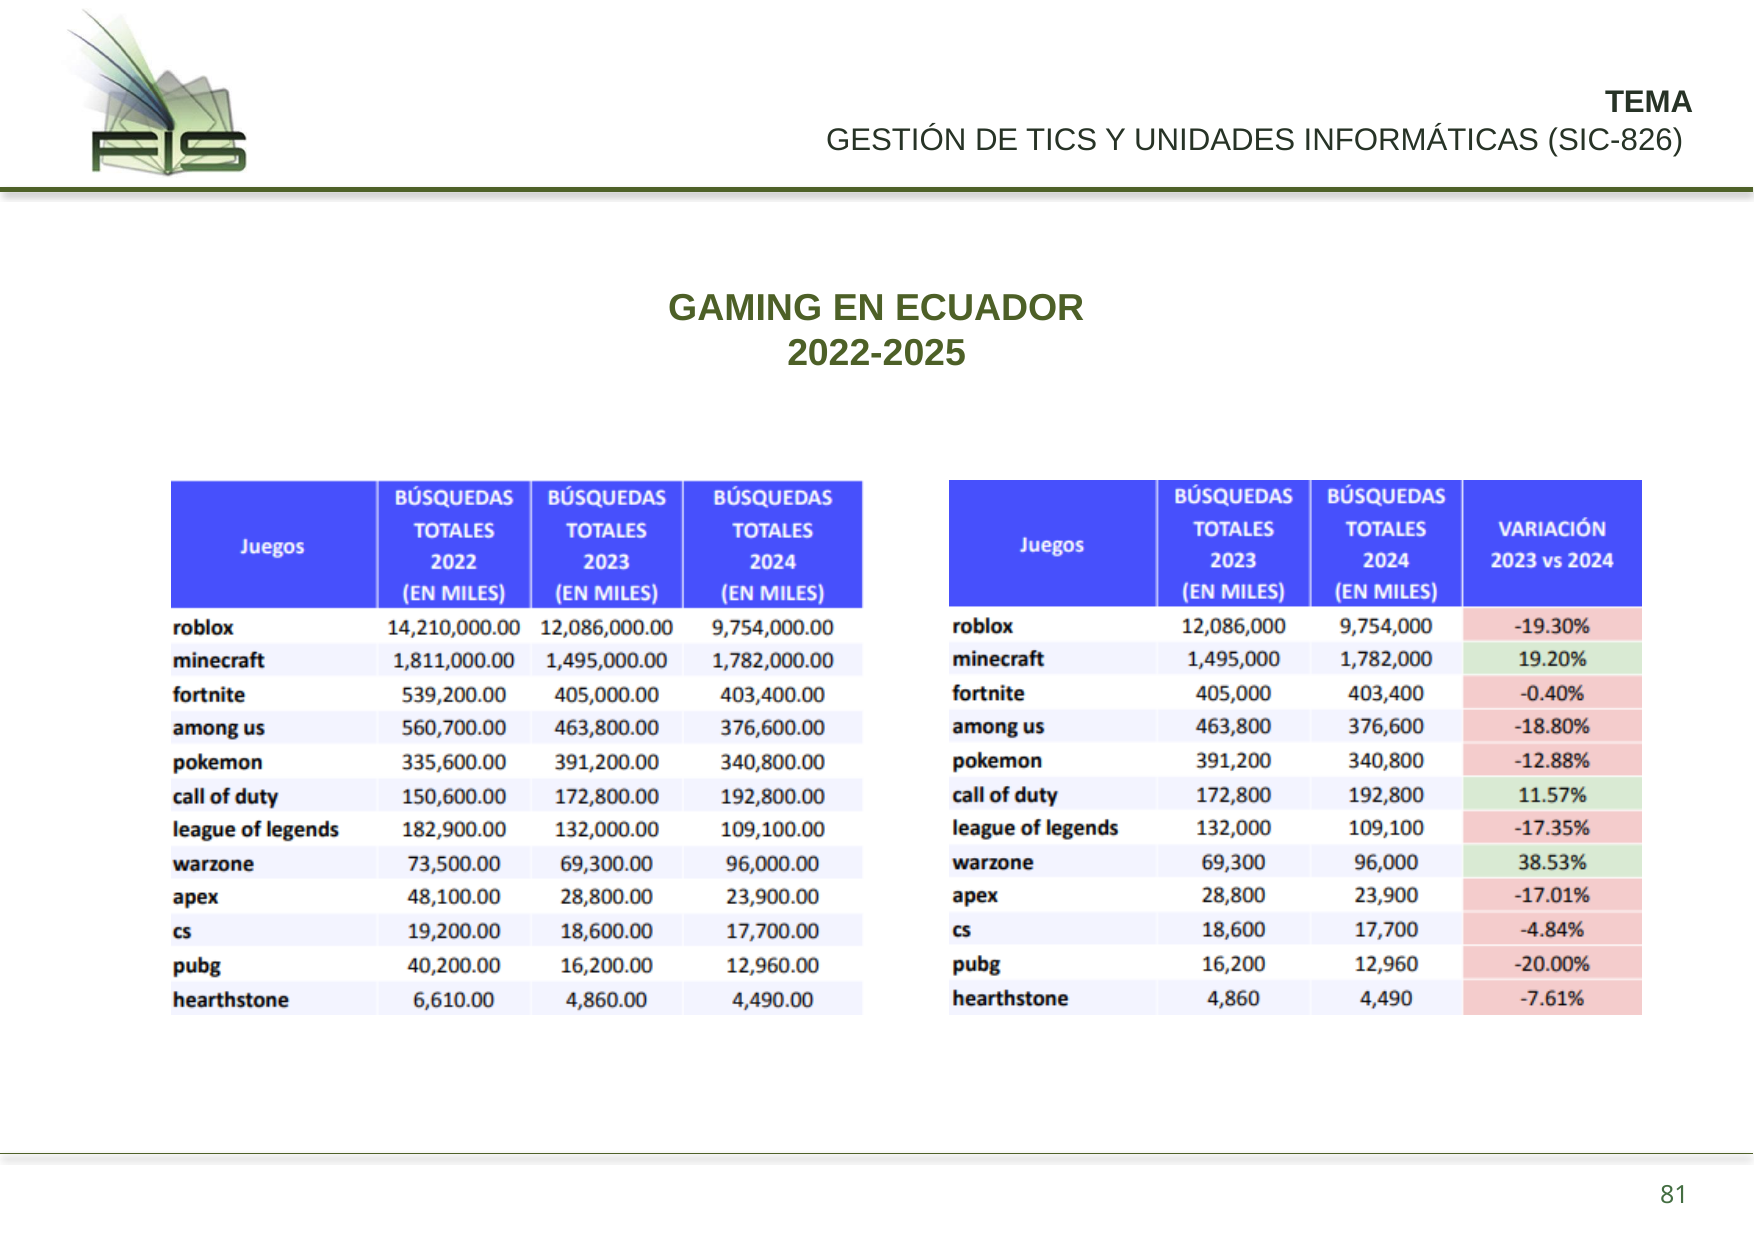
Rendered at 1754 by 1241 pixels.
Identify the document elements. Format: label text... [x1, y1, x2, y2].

slide_number 81 [1296, 1162, 1706, 1229]
text_box GAMING EN ECUADOR 2022-2025 [516, 275, 1237, 380]
picture [949, 480, 1642, 1016]
picture [171, 480, 865, 1016]
picture [61, 8, 250, 178]
